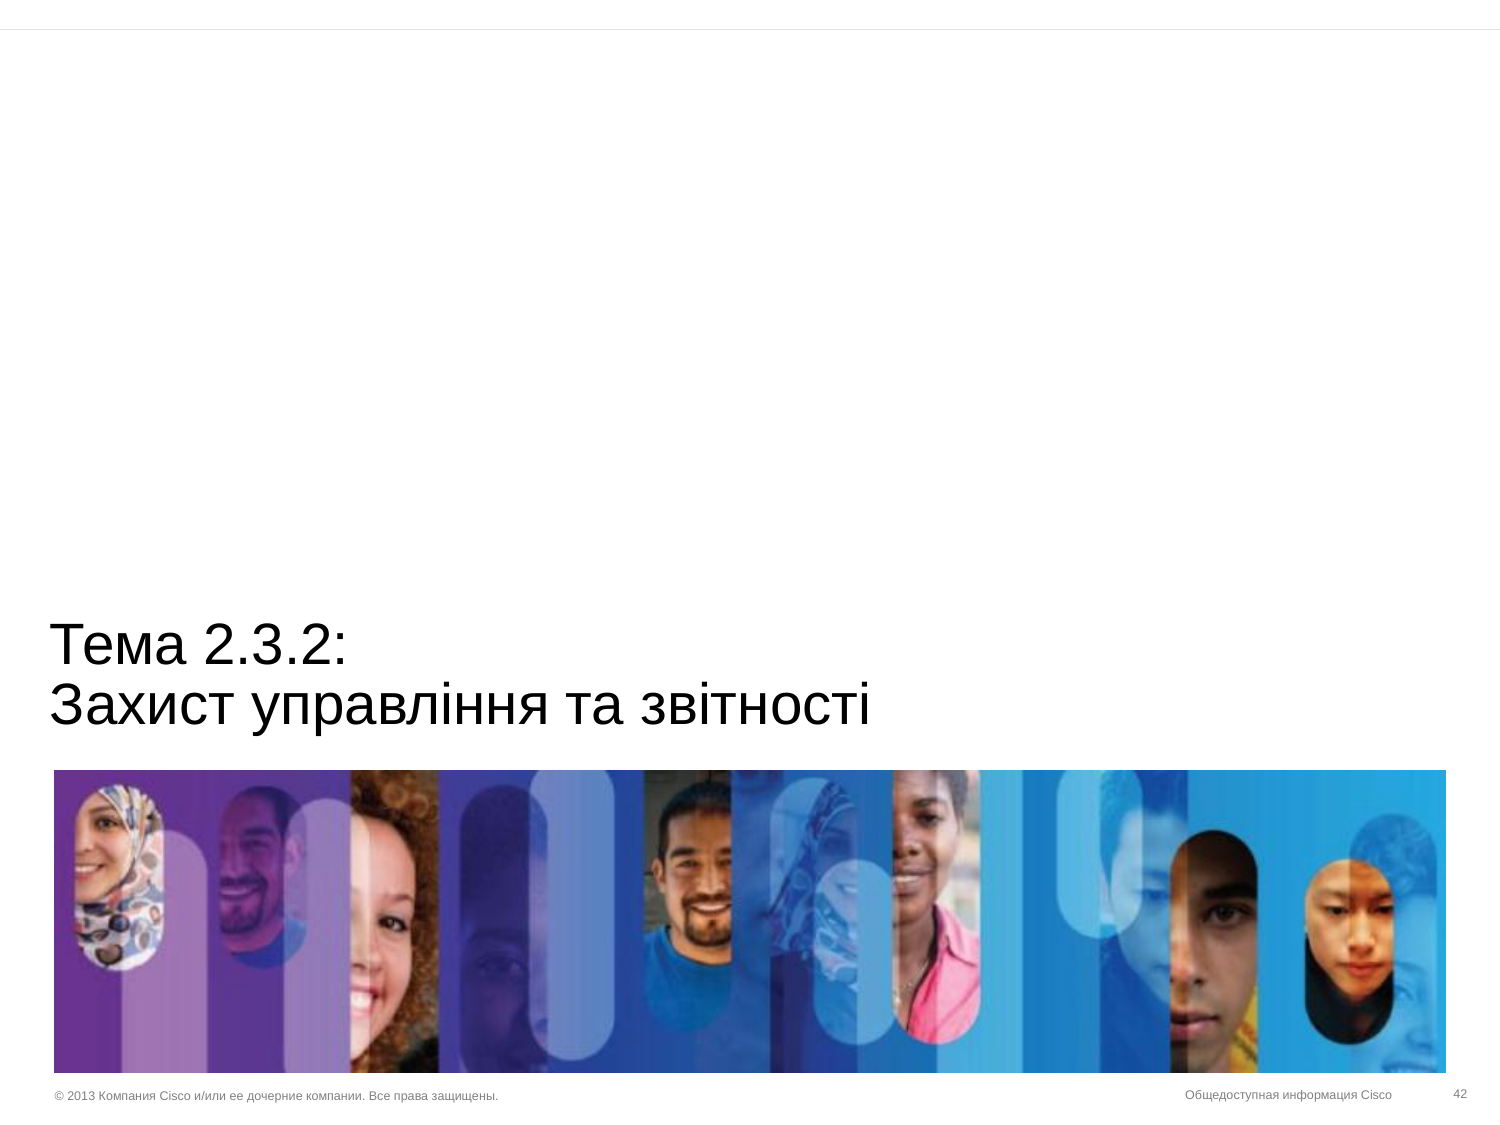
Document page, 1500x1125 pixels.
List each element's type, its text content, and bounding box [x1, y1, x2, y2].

picture [54, 770, 1446, 1073]
title Тема 2.3.2: Захист управління та звітності [36, 65, 1439, 744]
